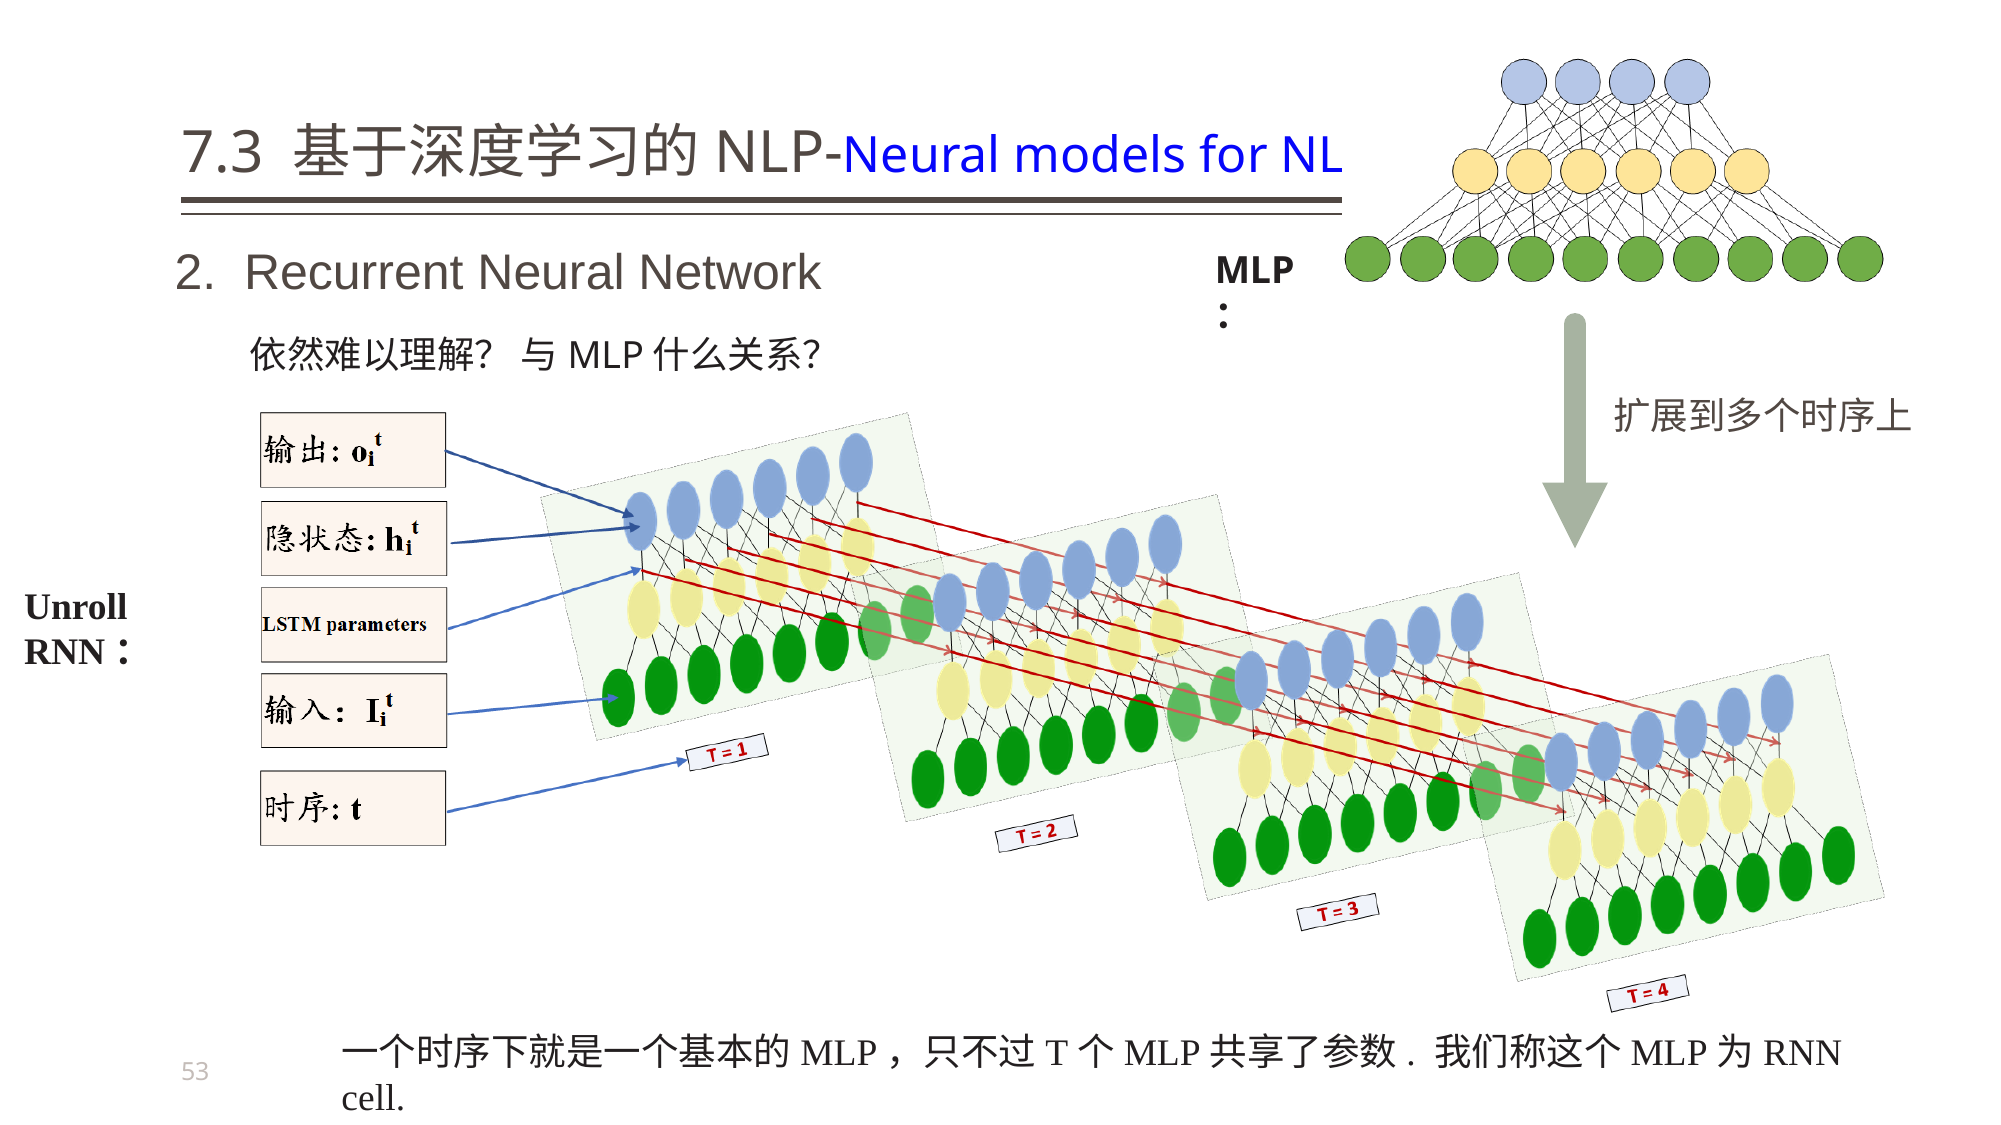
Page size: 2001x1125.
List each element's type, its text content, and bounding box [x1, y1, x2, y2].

text_box 2. Recurrent Neural Network [159, 238, 1768, 348]
slide_number 53 [181, 1042, 326, 1103]
title 7.3 基于深度学习的NLP-Neural models for NLP [181, 12, 1819, 193]
text_box 依然难以理解？ 与MLP什么关系？ [235, 348, 881, 384]
text_box 扩展到多个时序上 [1598, 384, 2000, 445]
text_box 一个时序下就是一个基本的MLP，只不过T个MLP共享了参数. 我们称这个MLP为RNN cell. [326, 1031, 1885, 1125]
text_box Unroll RNN： [9, 574, 238, 679]
picture [1342, 58, 1885, 282]
picture [243, 412, 1885, 1021]
